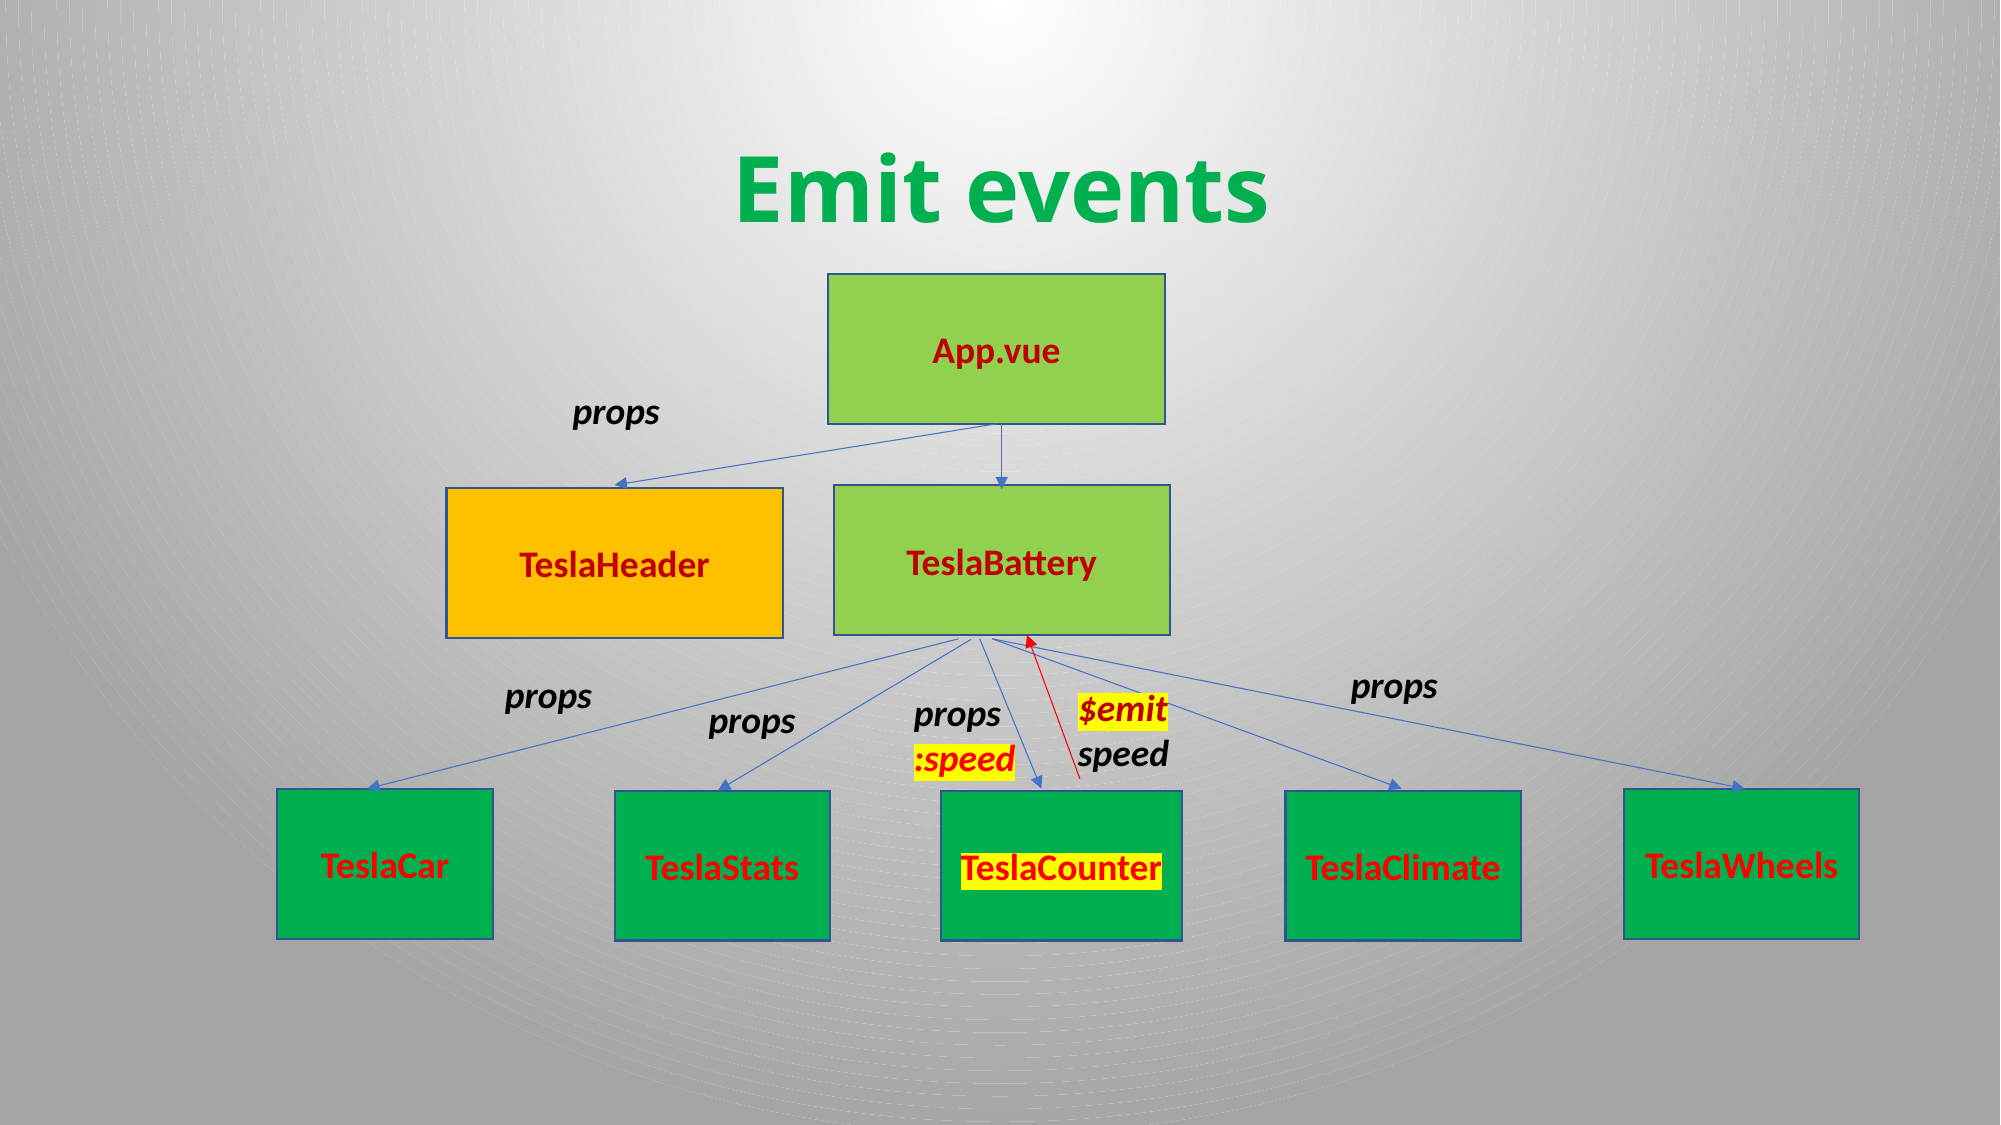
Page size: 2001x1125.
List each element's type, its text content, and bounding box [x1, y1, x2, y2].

text_box TeslaHeader [445, 487, 784, 638]
text_box App.vue [827, 273, 1166, 425]
text_box TeslaBattery [833, 484, 1171, 636]
text_box TeslaCounter [940, 790, 1183, 942]
title Emit events [139, 83, 1865, 302]
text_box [1042, 638, 1402, 789]
text_box TeslaCar [276, 788, 494, 940]
text_box TeslaClimate [1284, 790, 1522, 942]
text_box TeslaWheels [1623, 788, 1860, 940]
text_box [1026, 634, 1080, 779]
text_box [614, 423, 997, 485]
text_box props :speed [972, 682, 979, 787]
text_box TeslaStats [614, 790, 831, 942]
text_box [979, 638, 1042, 789]
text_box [367, 638, 959, 789]
text_box props [557, 379, 763, 440]
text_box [1402, 638, 1745, 789]
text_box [717, 639, 972, 791]
